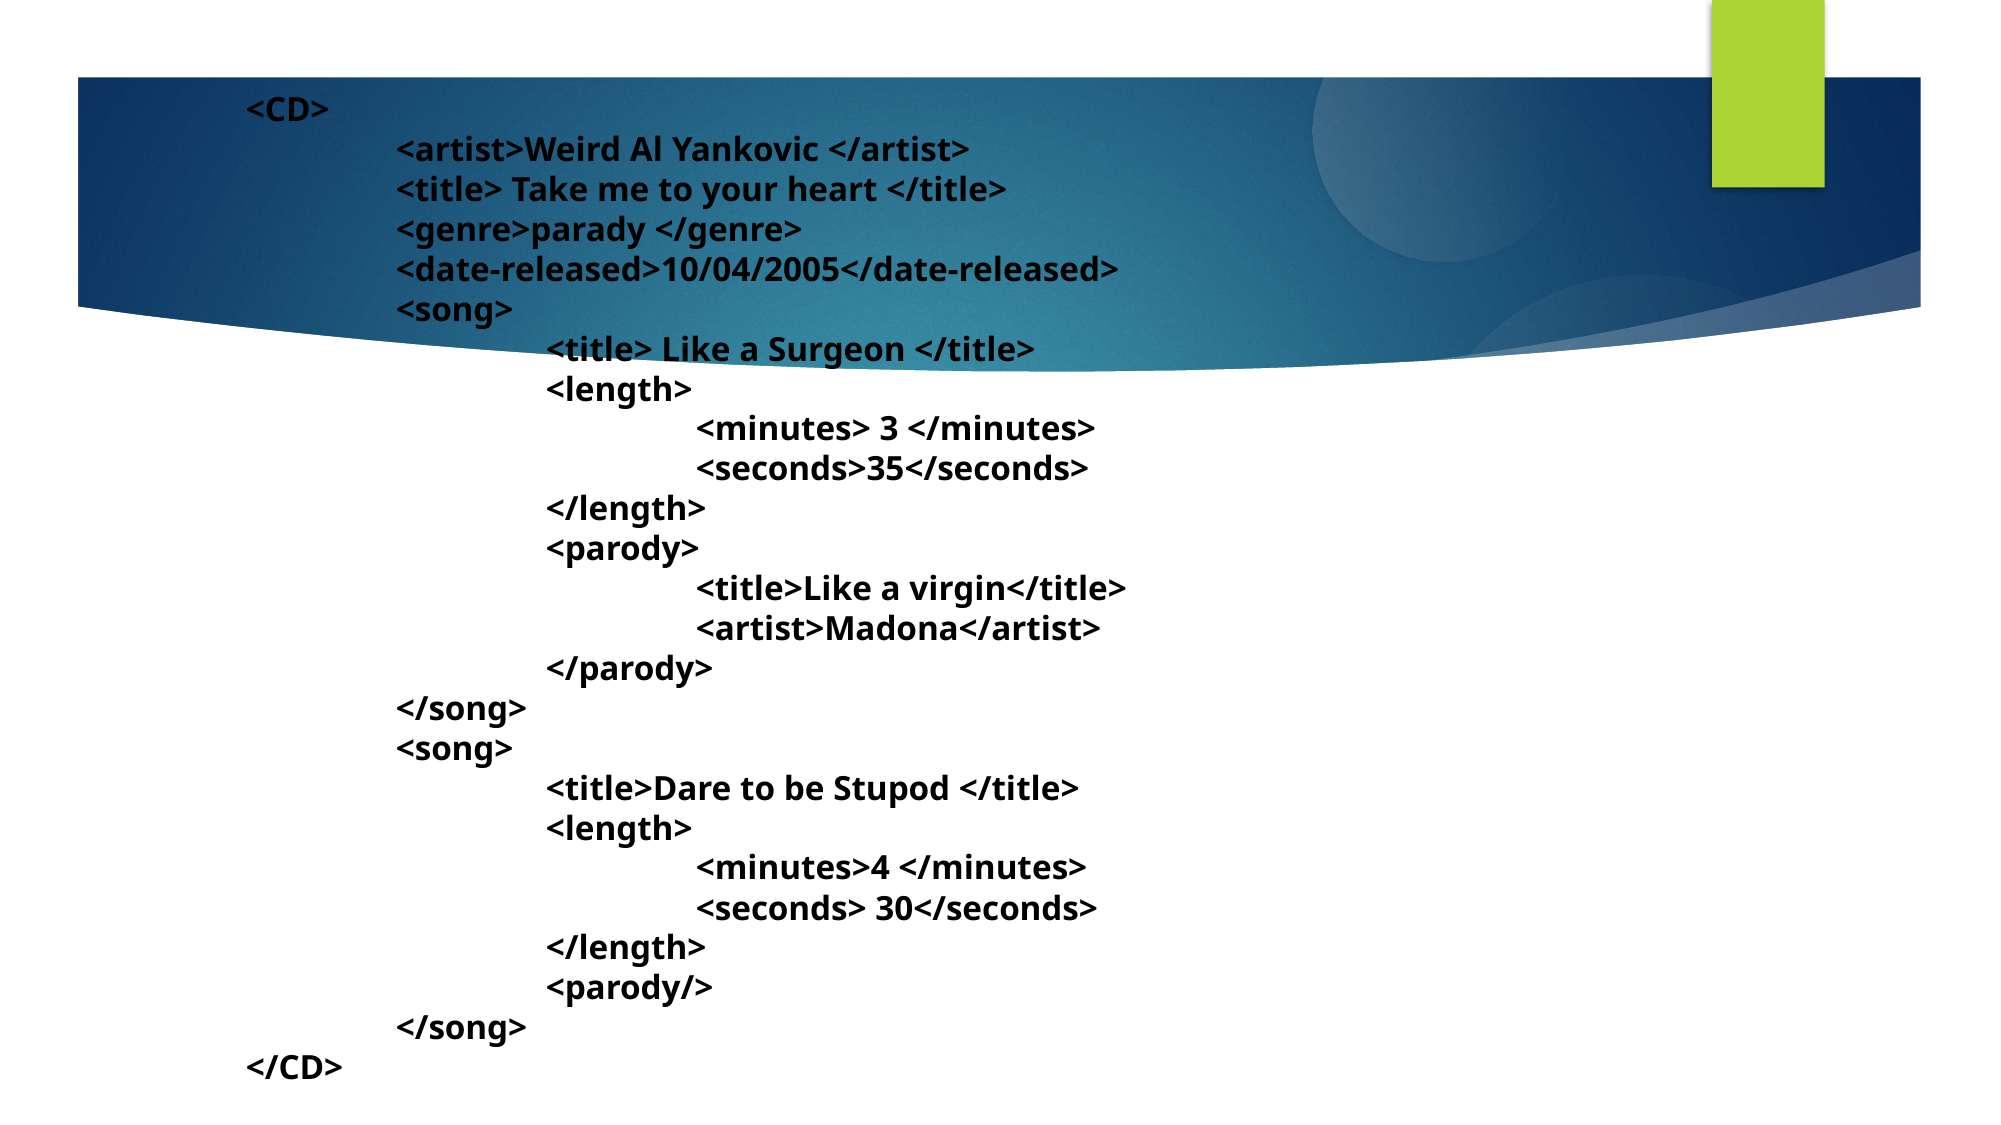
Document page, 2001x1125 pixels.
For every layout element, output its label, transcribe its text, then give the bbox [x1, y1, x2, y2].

text_box <CD> <artist>Weird Al Yankovic </artist> <title> Take me to your heart </title> <genre>parady </genre> <date-released>10/04/2005</date-released> <song> <title> Like a Surgeon </title> <length> <minutes> 3 </minutes> <seconds>35</seconds> </length> <parody> <title>Like a virgin</title> <artist>Madona</artist> </parody> </song> <song> <title>Dare to be Stupod </title> <length> <minutes>4 </minutes> <seconds> 30</seconds> </length> <parody/> </song> </CD> [231, 136, 1669, 1078]
picture [1425, 78, 1920, 319]
picture [79, 78, 1324, 325]
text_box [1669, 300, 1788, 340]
